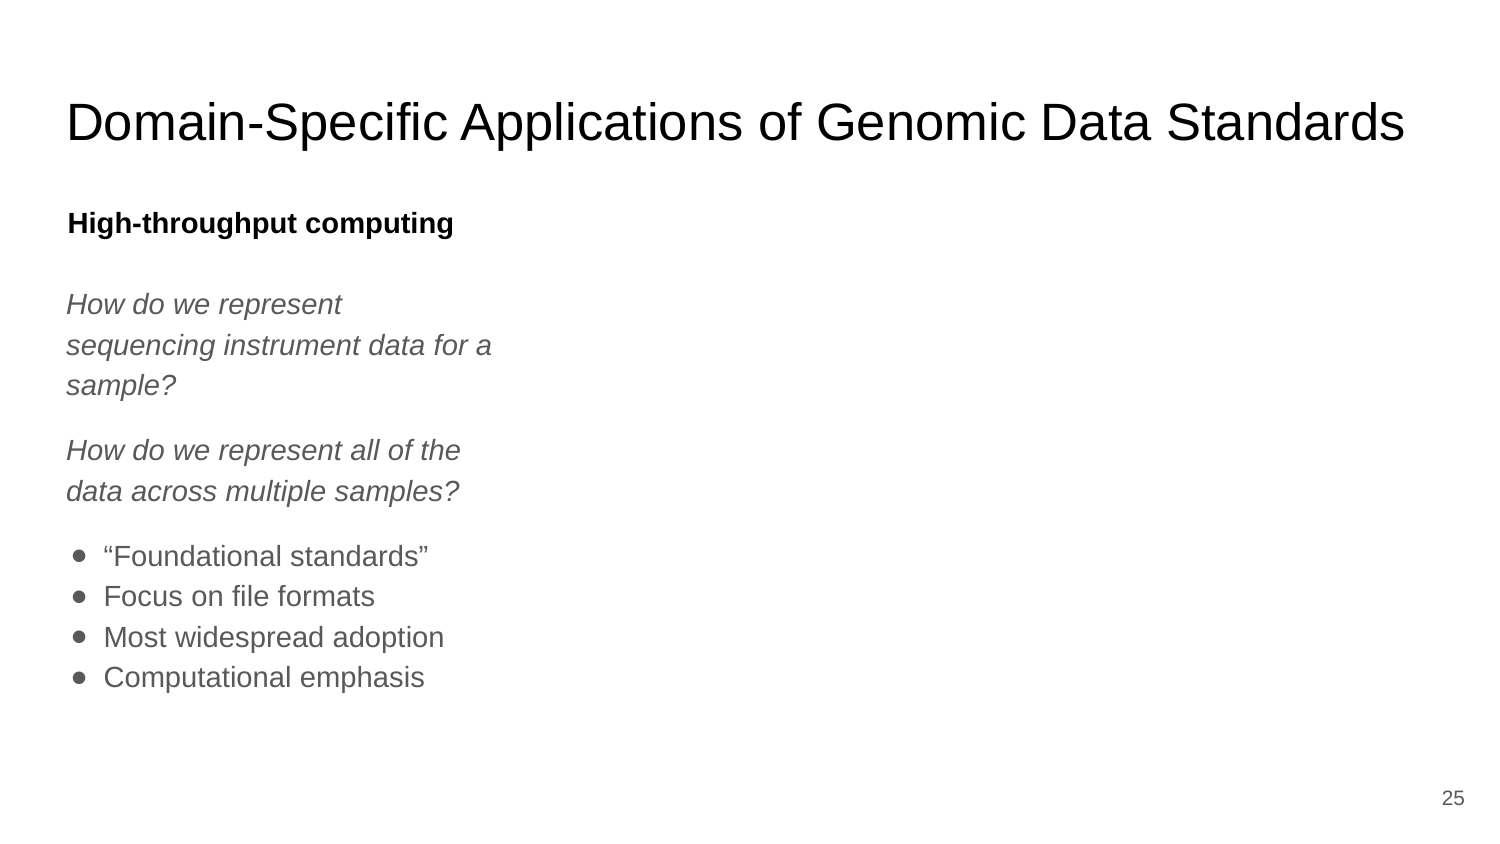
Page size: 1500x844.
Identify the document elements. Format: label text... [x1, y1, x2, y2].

slide_number 25 [1389, 764, 1480, 830]
text_box High-throughput computing [52, 188, 516, 254]
list How do we represent sequencing instrument data for a sample? How do we represent all of the data across multiple samples? “Foundational standards” Focus on file formats Most widespread adoption Computational emphasis [51, 265, 514, 750]
title Domain-Specific Applications of Genomic Data Standards [51, 72, 1449, 167]
